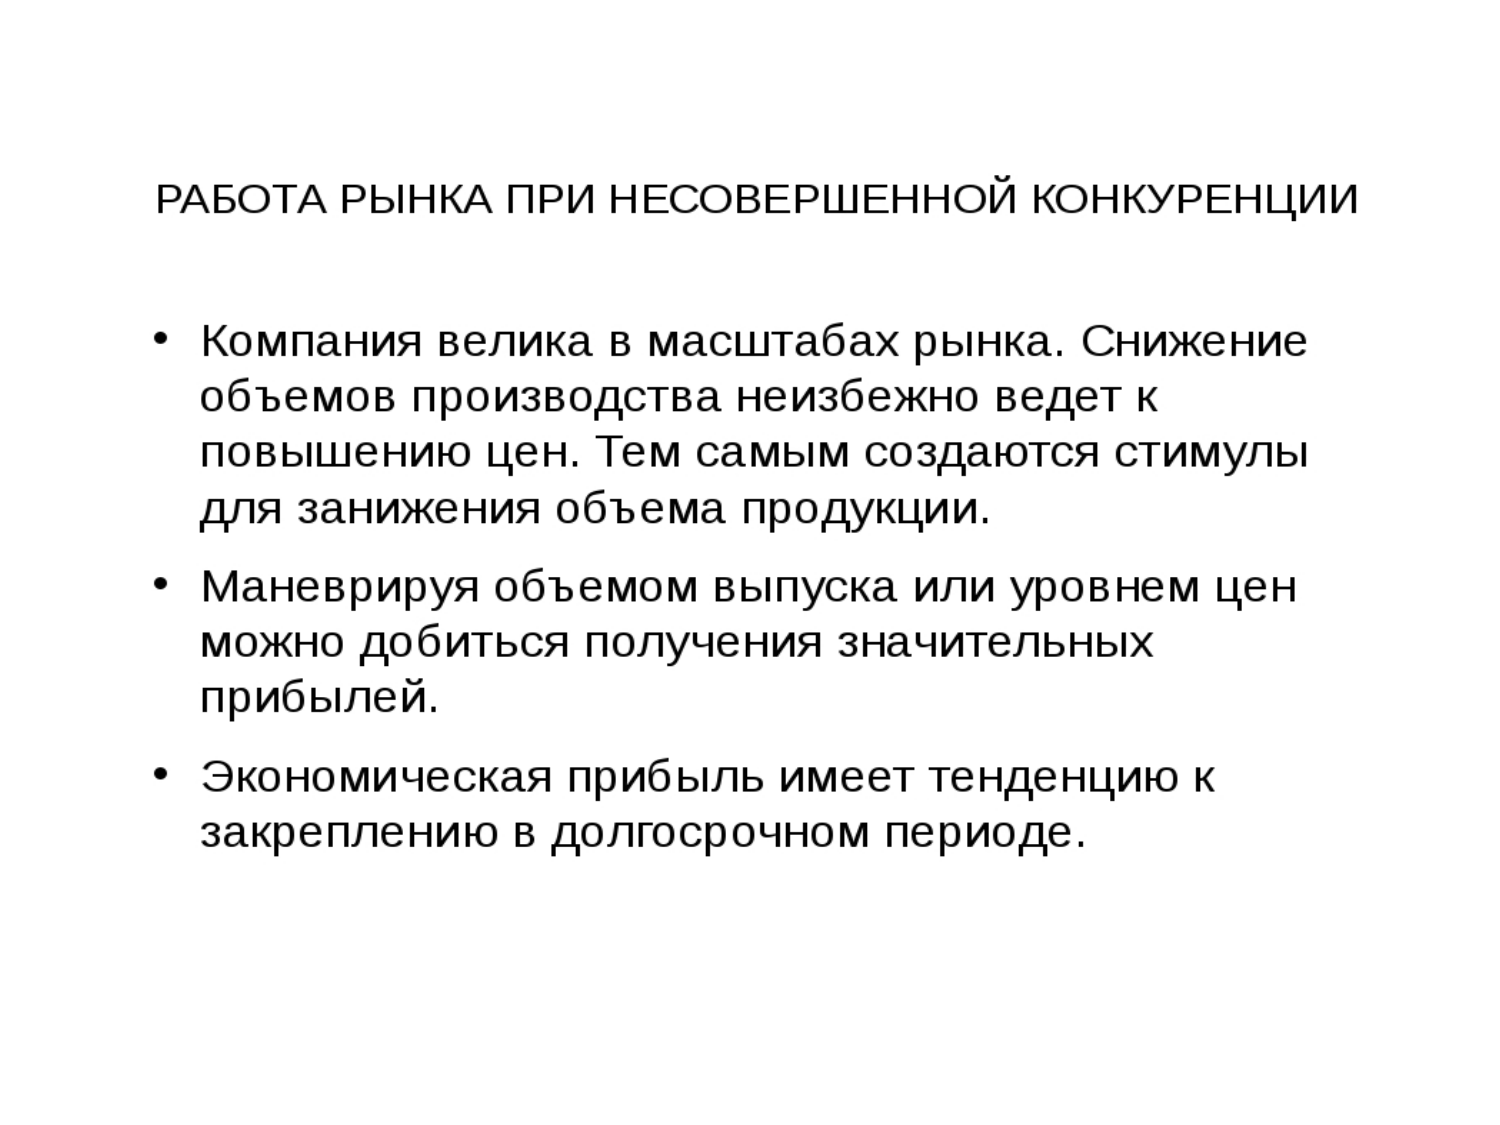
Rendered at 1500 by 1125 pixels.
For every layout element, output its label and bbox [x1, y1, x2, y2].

picture [70, 77, 1442, 1048]
